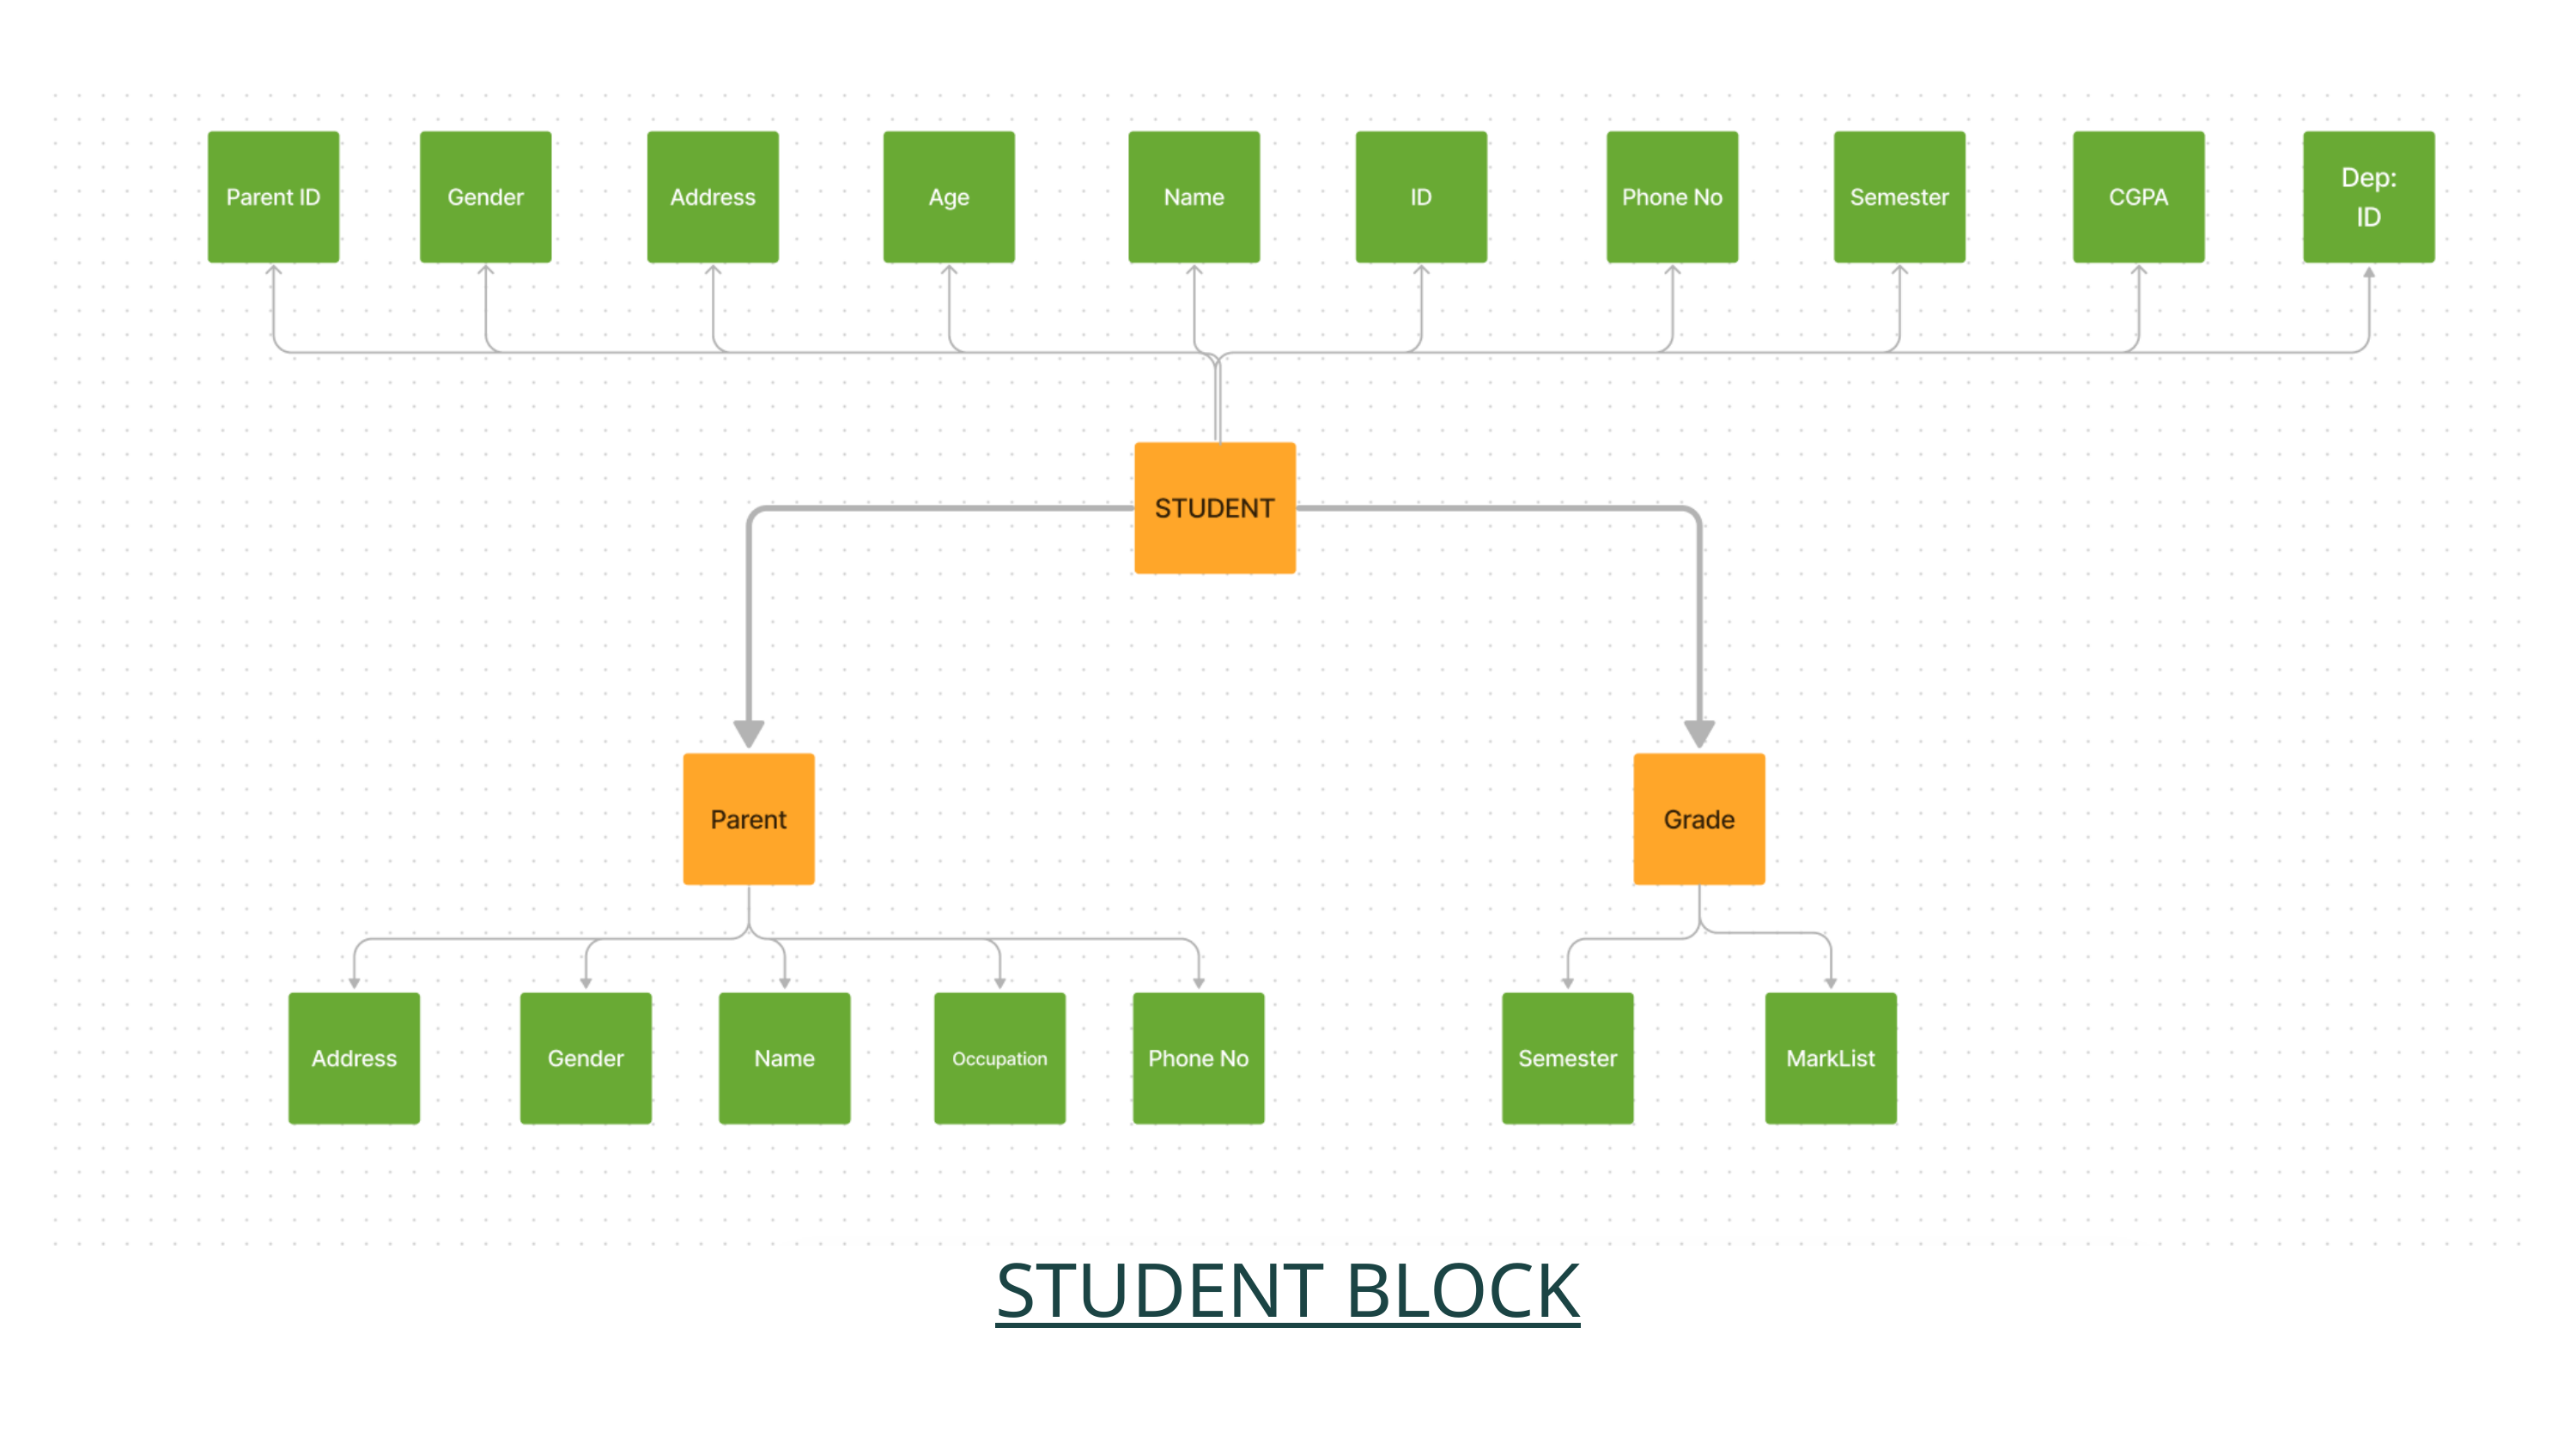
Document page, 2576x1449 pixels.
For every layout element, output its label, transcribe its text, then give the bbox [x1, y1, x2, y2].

text_box STUDENT BLOCK [986, 1228, 1590, 1332]
text_box [39, 94, 2537, 1246]
